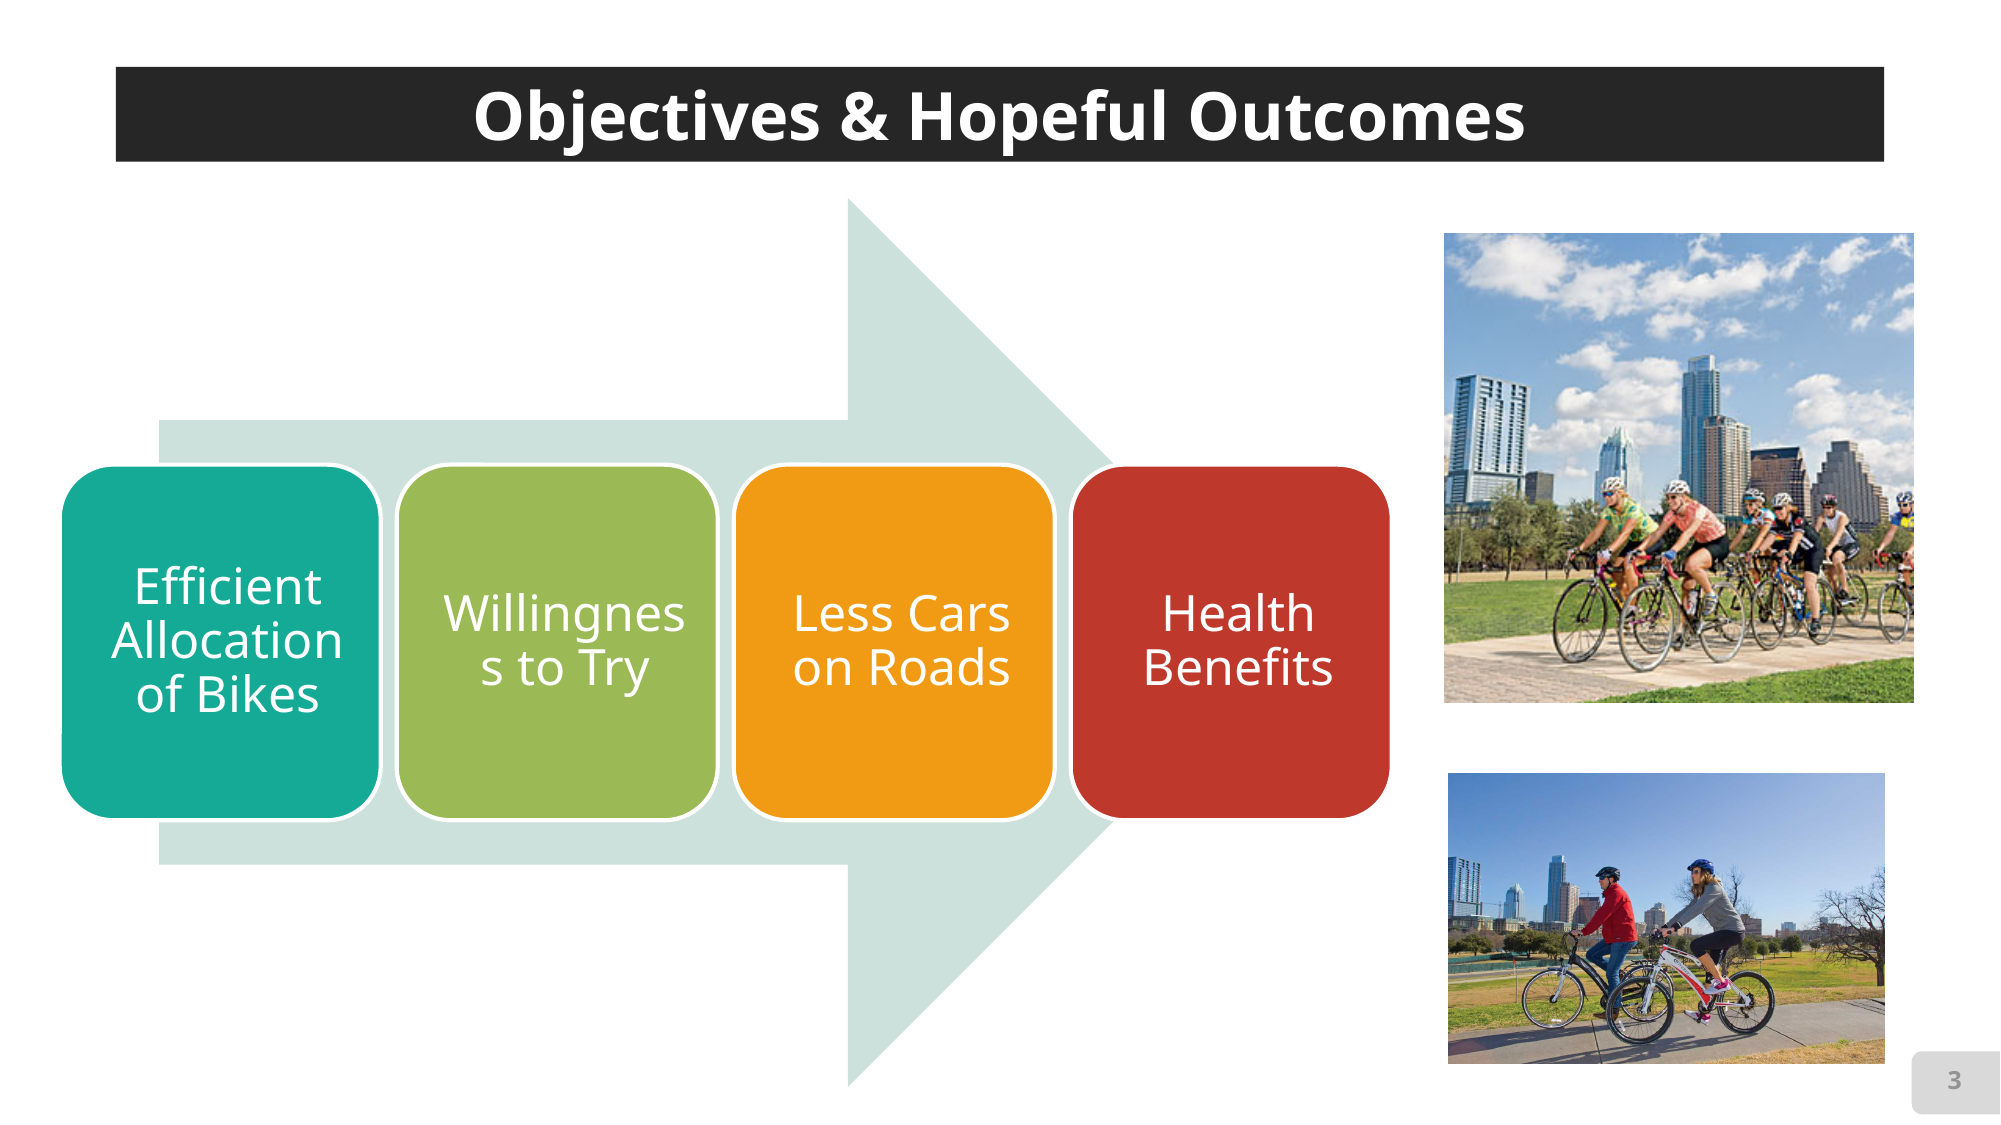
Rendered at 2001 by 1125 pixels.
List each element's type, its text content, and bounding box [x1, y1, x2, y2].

picture [1448, 773, 1885, 1065]
text_box Objectives & Hopeful Outcomes [115, 66, 1885, 162]
picture [1444, 233, 1914, 703]
slide_number 3 [1913, 1051, 1997, 1112]
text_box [58, 197, 1393, 1088]
